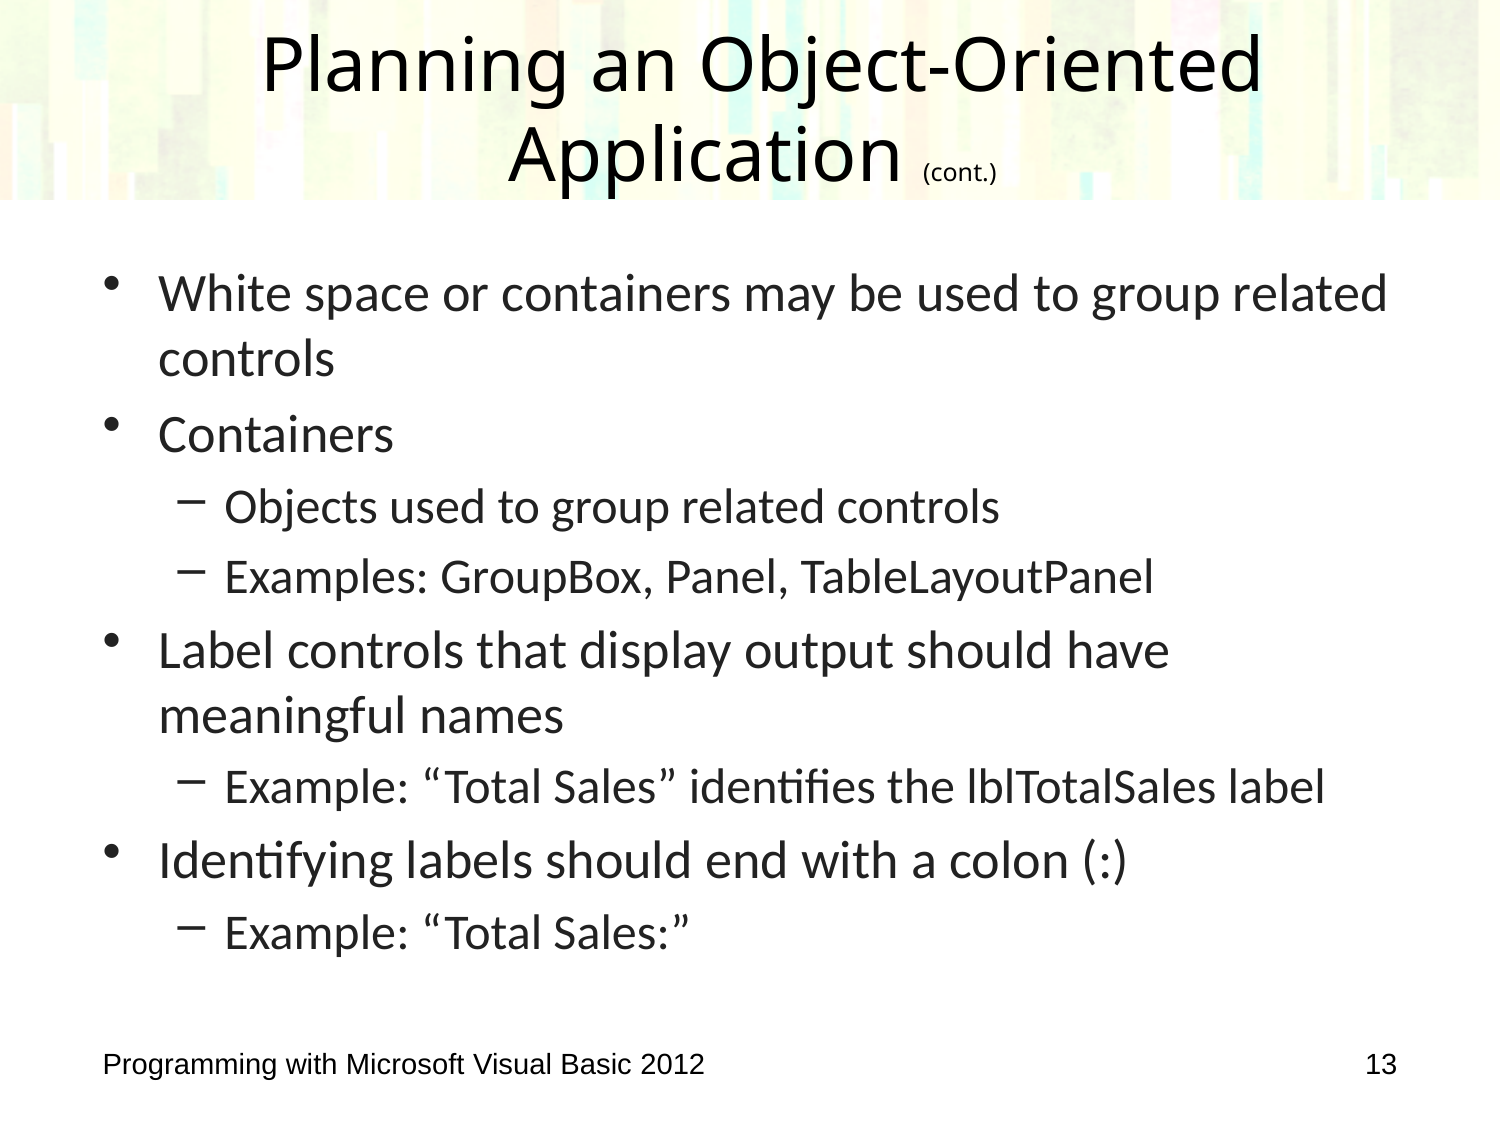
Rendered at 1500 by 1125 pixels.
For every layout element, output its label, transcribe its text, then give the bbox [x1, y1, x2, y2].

title Planning an Object-Oriented Application (cont.) [99, 12, 1425, 200]
footer Programming with Microsoft Visual Basic 2012 [87, 1037, 1051, 1101]
list White space or containers may be used to group related controls Containers Objects used to group related controls Examples: GroupBox, Panel, TableLayoutPanel Label controls that display output should have meaningful names Example: “Total Sales” identifies the lblTotalSales label Identifying labels should end with a colon (:) Example: “Total Sales:” [87, 249, 1413, 1026]
slide_number 13 [1074, 1037, 1413, 1101]
